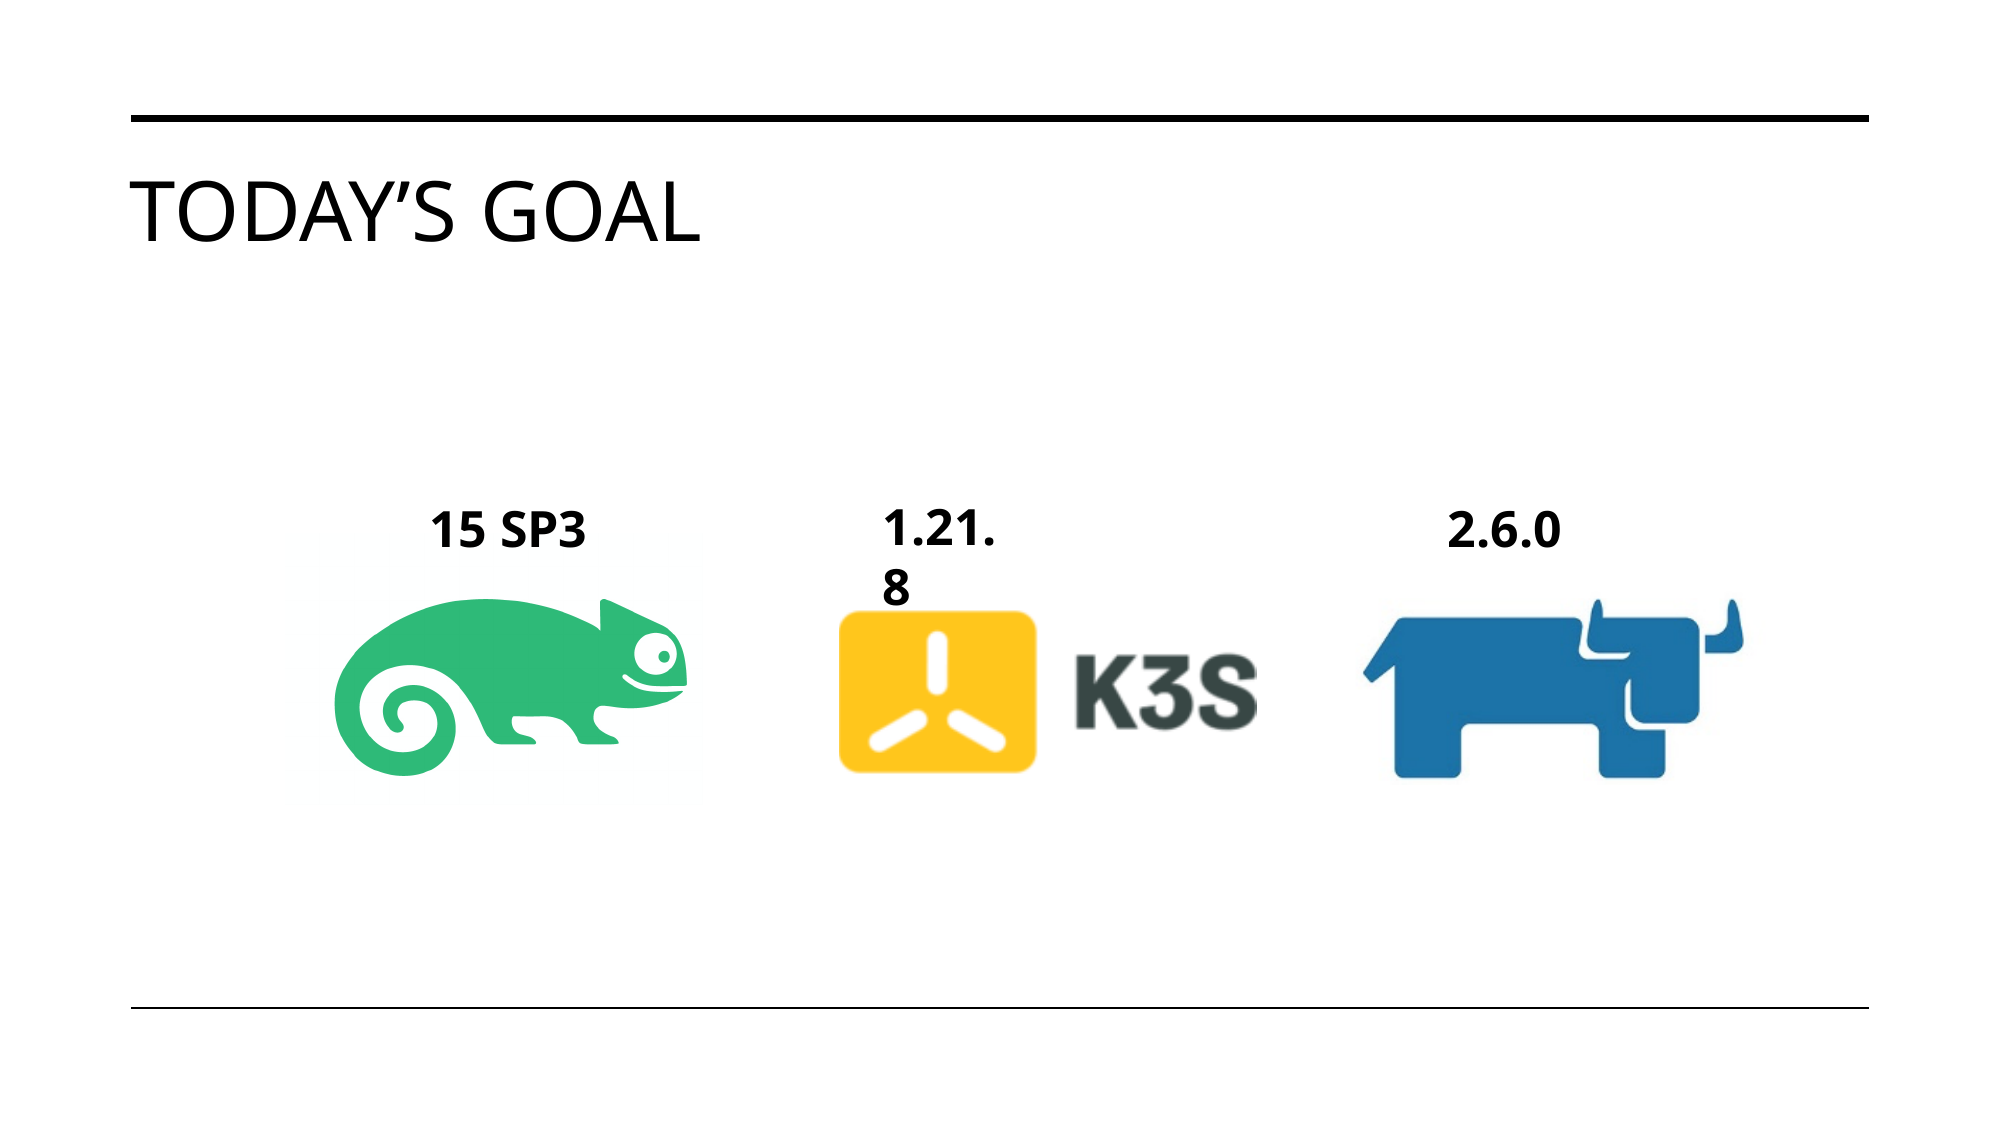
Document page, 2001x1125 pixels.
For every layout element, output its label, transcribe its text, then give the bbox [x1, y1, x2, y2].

picture [1311, 553, 1785, 785]
picture [839, 484, 1257, 901]
text_box 2.6.0 [1433, 490, 1602, 553]
text_box Today’s Goal [114, 151, 1869, 337]
text_box 15 SP3 [415, 489, 708, 565]
picture [285, 533, 703, 805]
